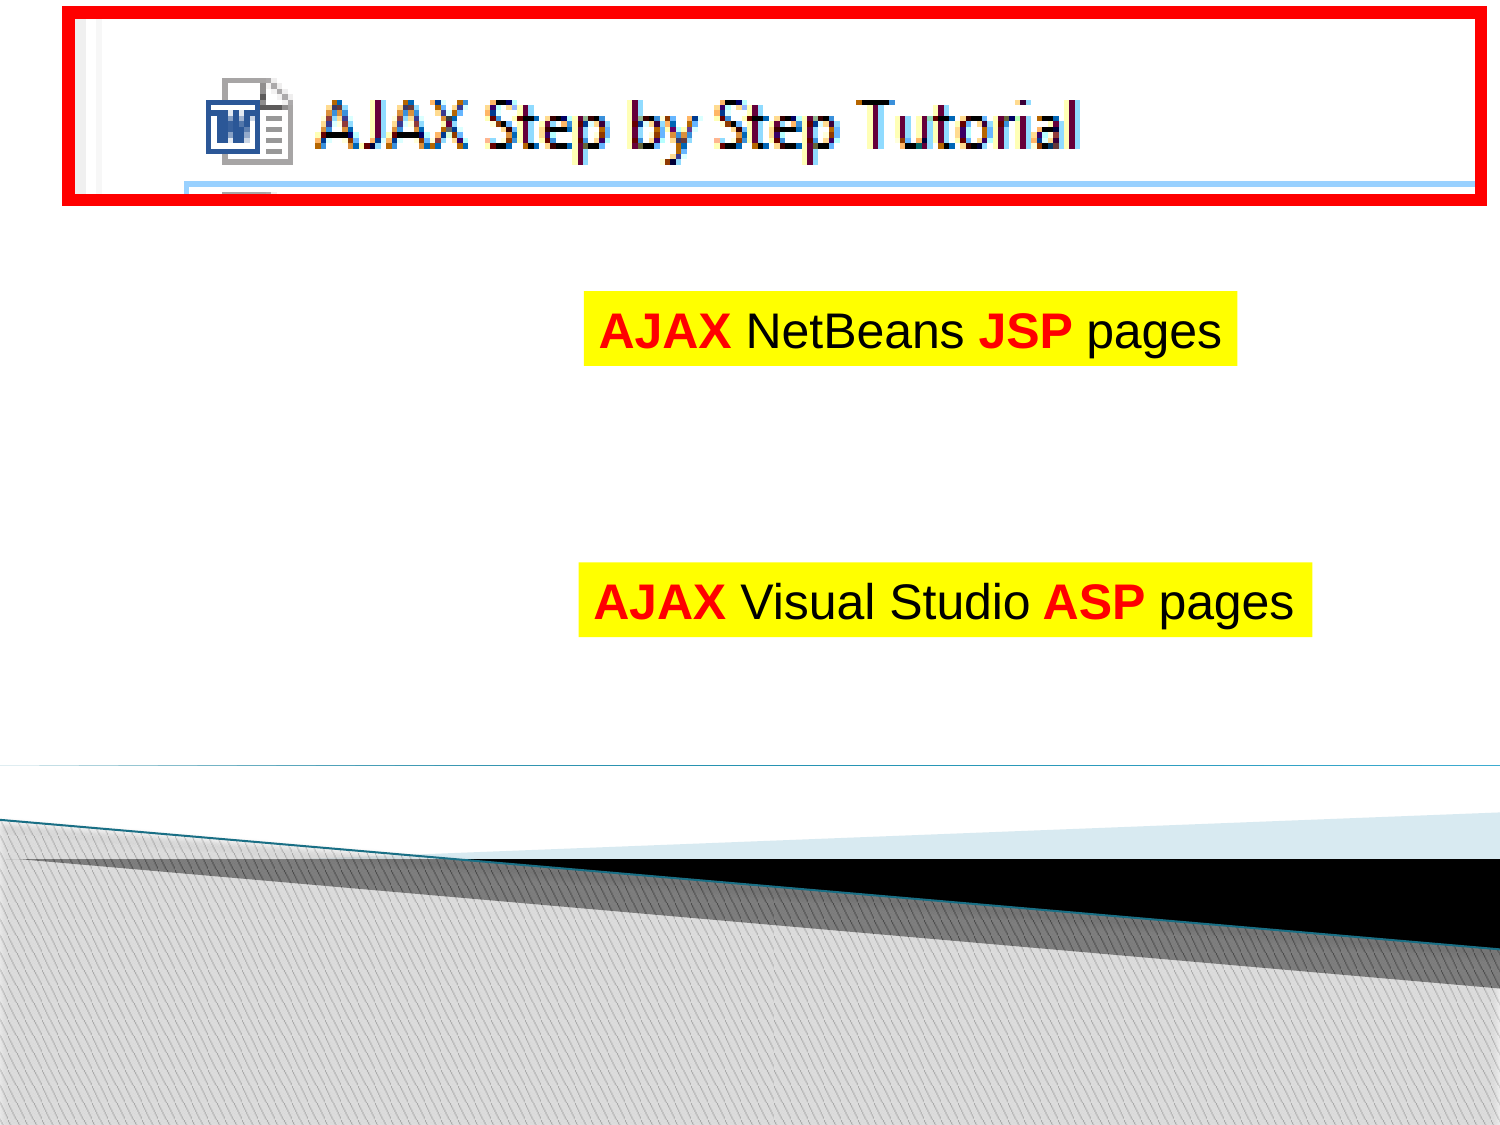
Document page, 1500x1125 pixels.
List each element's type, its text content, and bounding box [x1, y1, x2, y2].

text_box AJAX NetBeans JSP pages [583, 291, 1238, 366]
text_box AJAX Visual Studio ASP pages [578, 562, 1313, 638]
picture [5, 859, 1500, 989]
picture [74, 18, 1476, 194]
